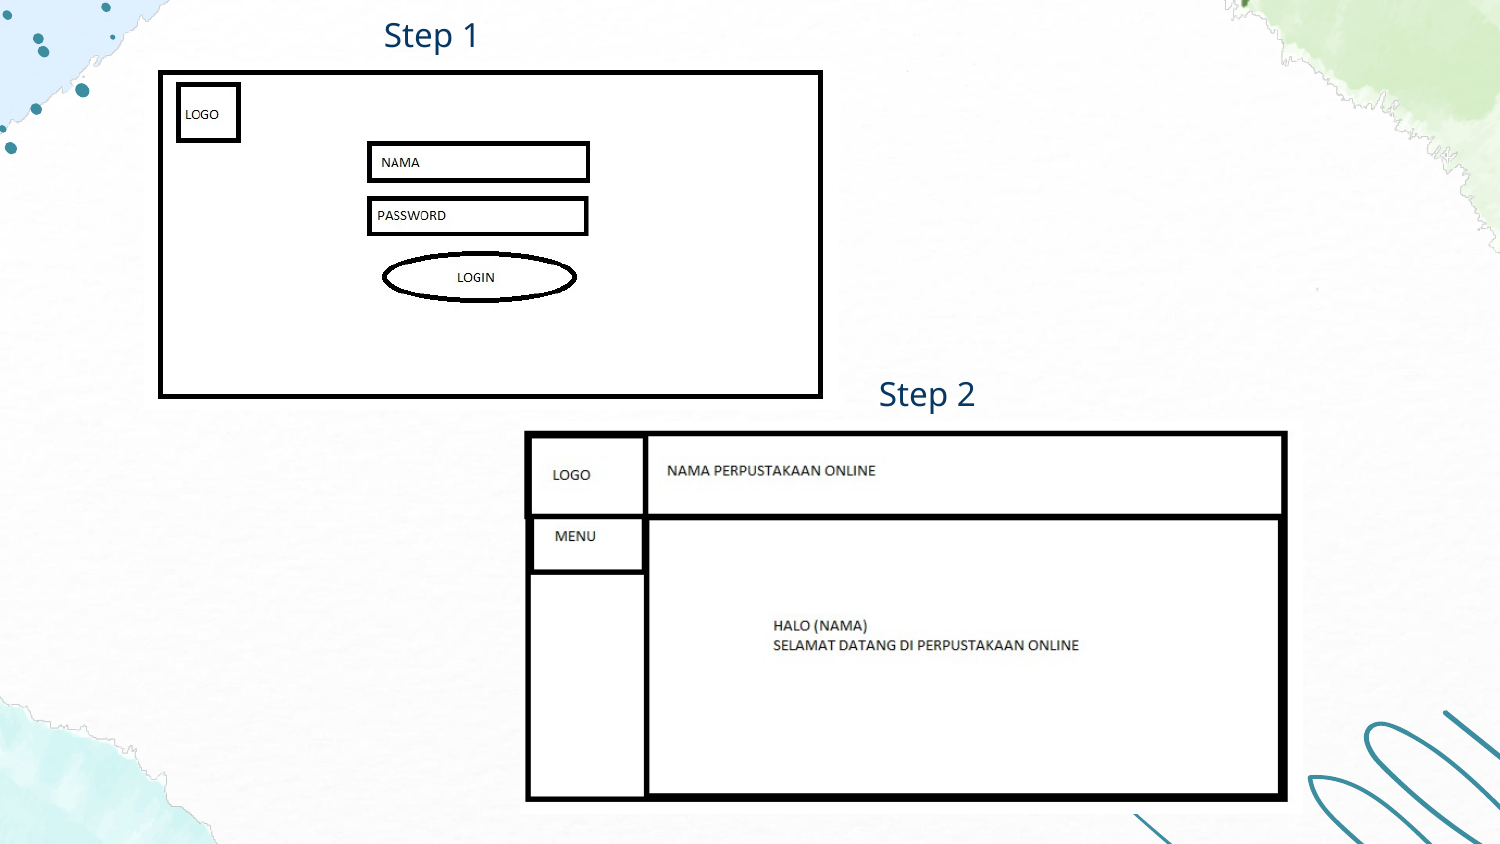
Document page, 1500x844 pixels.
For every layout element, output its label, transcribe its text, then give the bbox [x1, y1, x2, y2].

picture [1313, 779, 1425, 844]
picture [1369, 726, 1500, 844]
picture [0, 0, 1500, 844]
text_box Step 1 [369, 7, 584, 61]
text_box Step 2 [864, 365, 1012, 420]
picture [0, 627, 261, 844]
